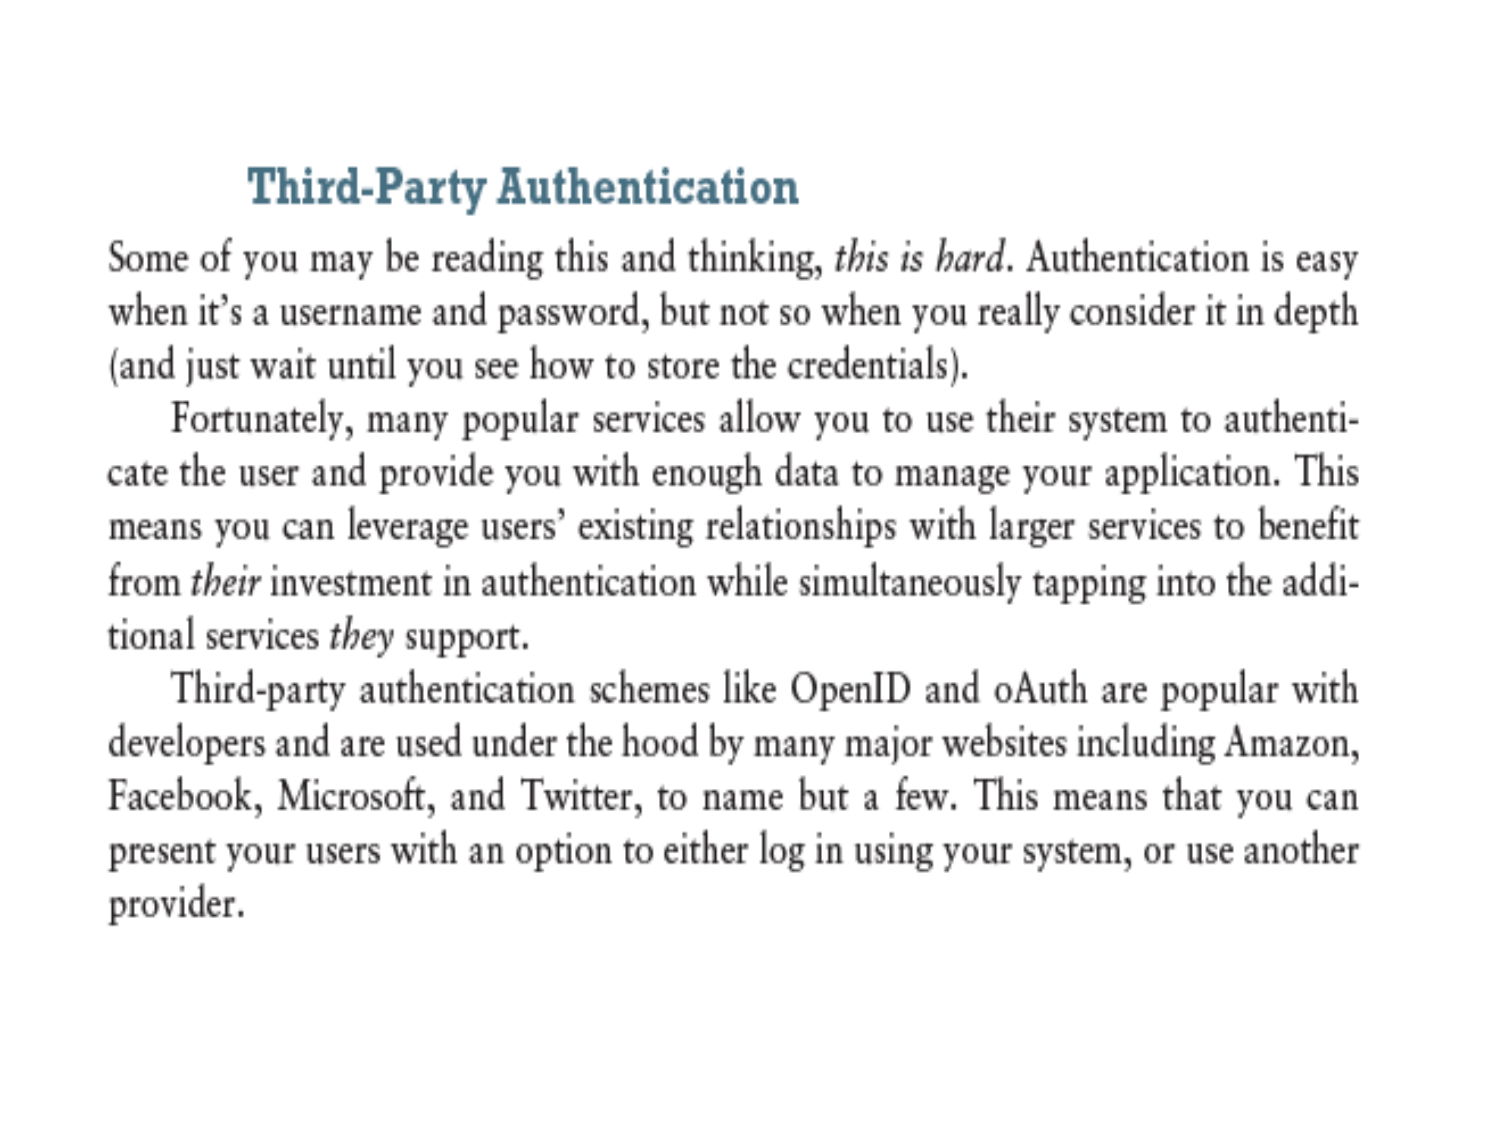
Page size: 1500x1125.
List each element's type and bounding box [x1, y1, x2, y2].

picture [87, 137, 1400, 963]
